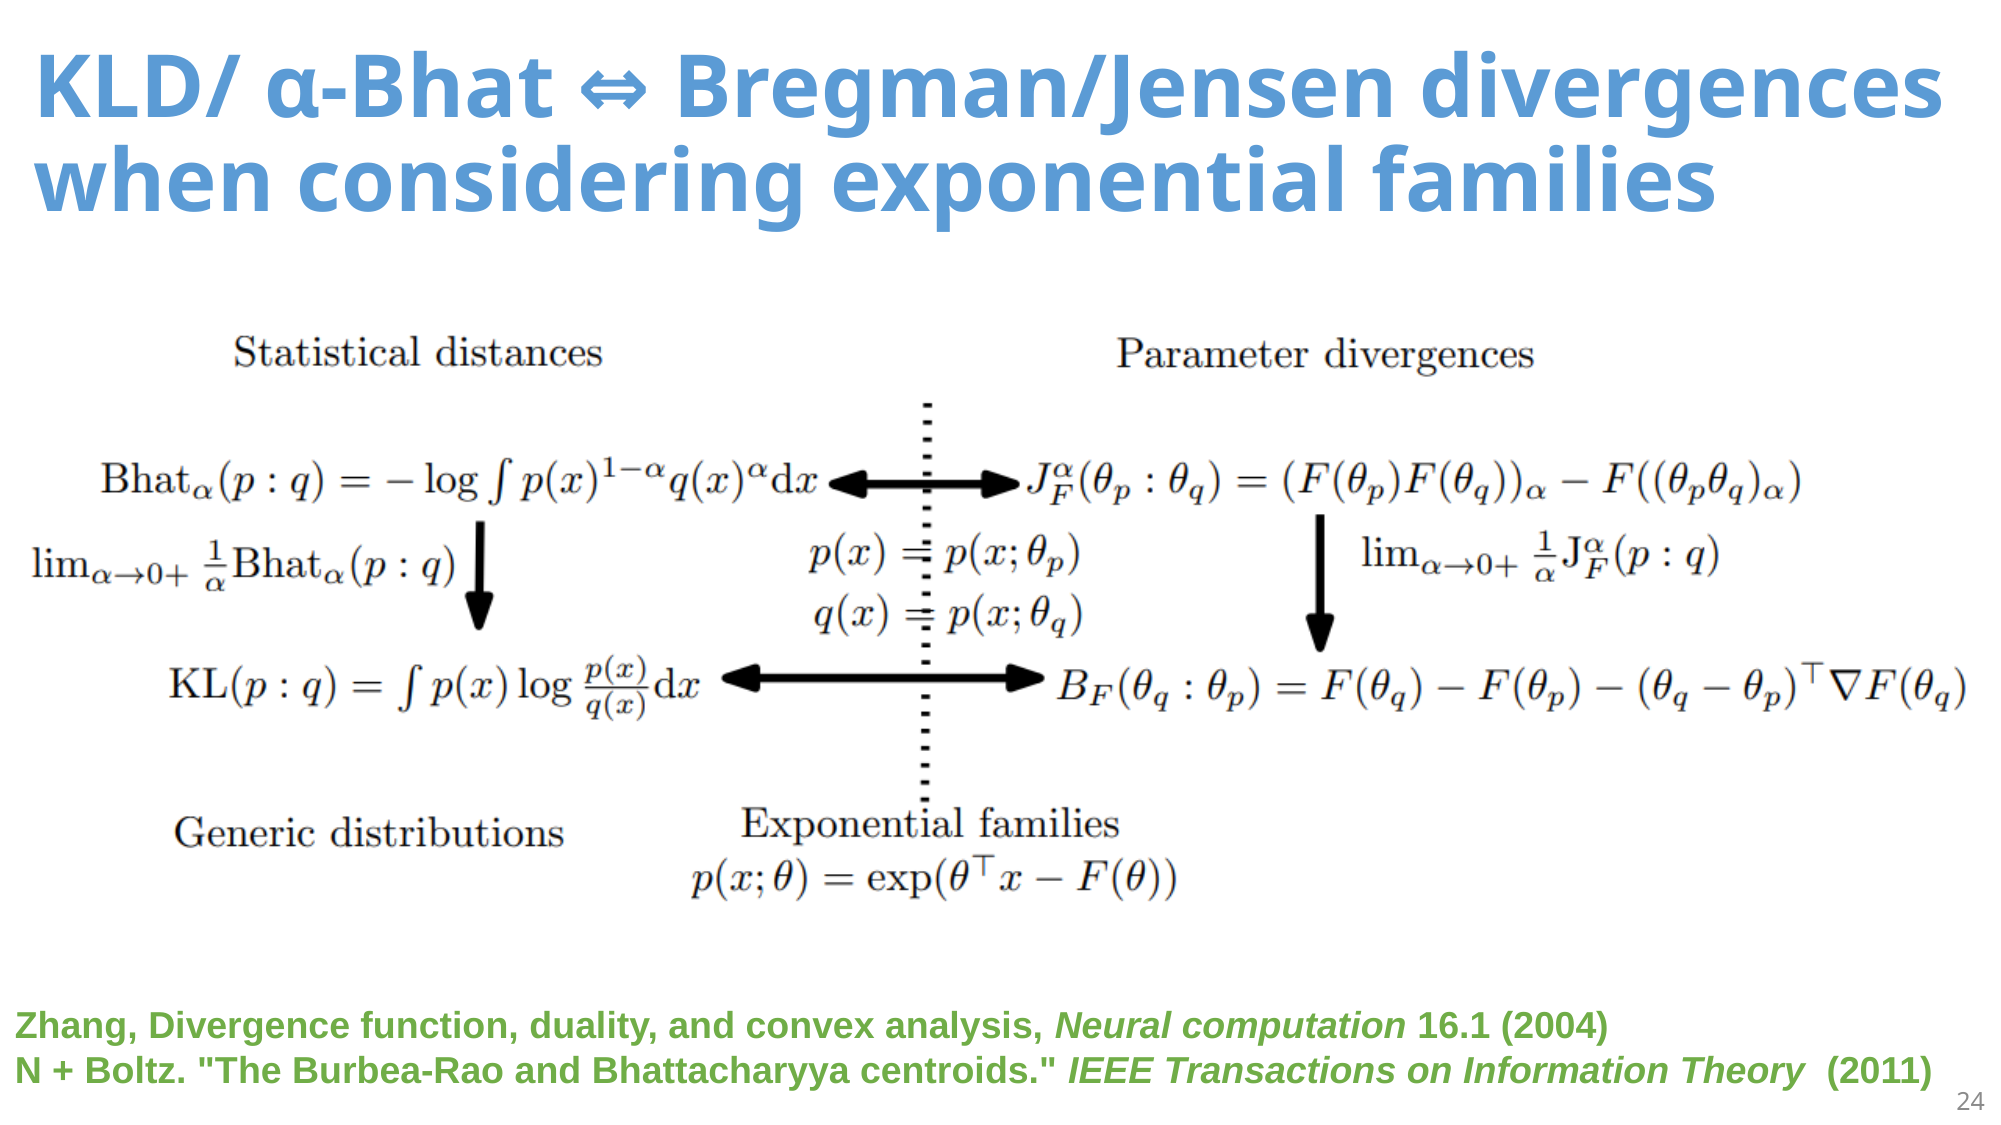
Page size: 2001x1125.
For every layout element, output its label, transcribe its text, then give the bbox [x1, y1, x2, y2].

title KLD/ α-Bhat ⇔ Bregman/Jensen divergences when considering exponential families [18, 27, 1967, 245]
slide_number 24 [1848, 1099, 2000, 1125]
text_box Zhang, Divergence function, duality, and convex analysis, Neural computation 16.1 (2004) N + Boltz. "The Burbea-Rao and Bhattacharyya centroids." IEEE Transactions on Information Theory (2011) [0, 993, 2000, 1099]
picture [18, 297, 2000, 942]
